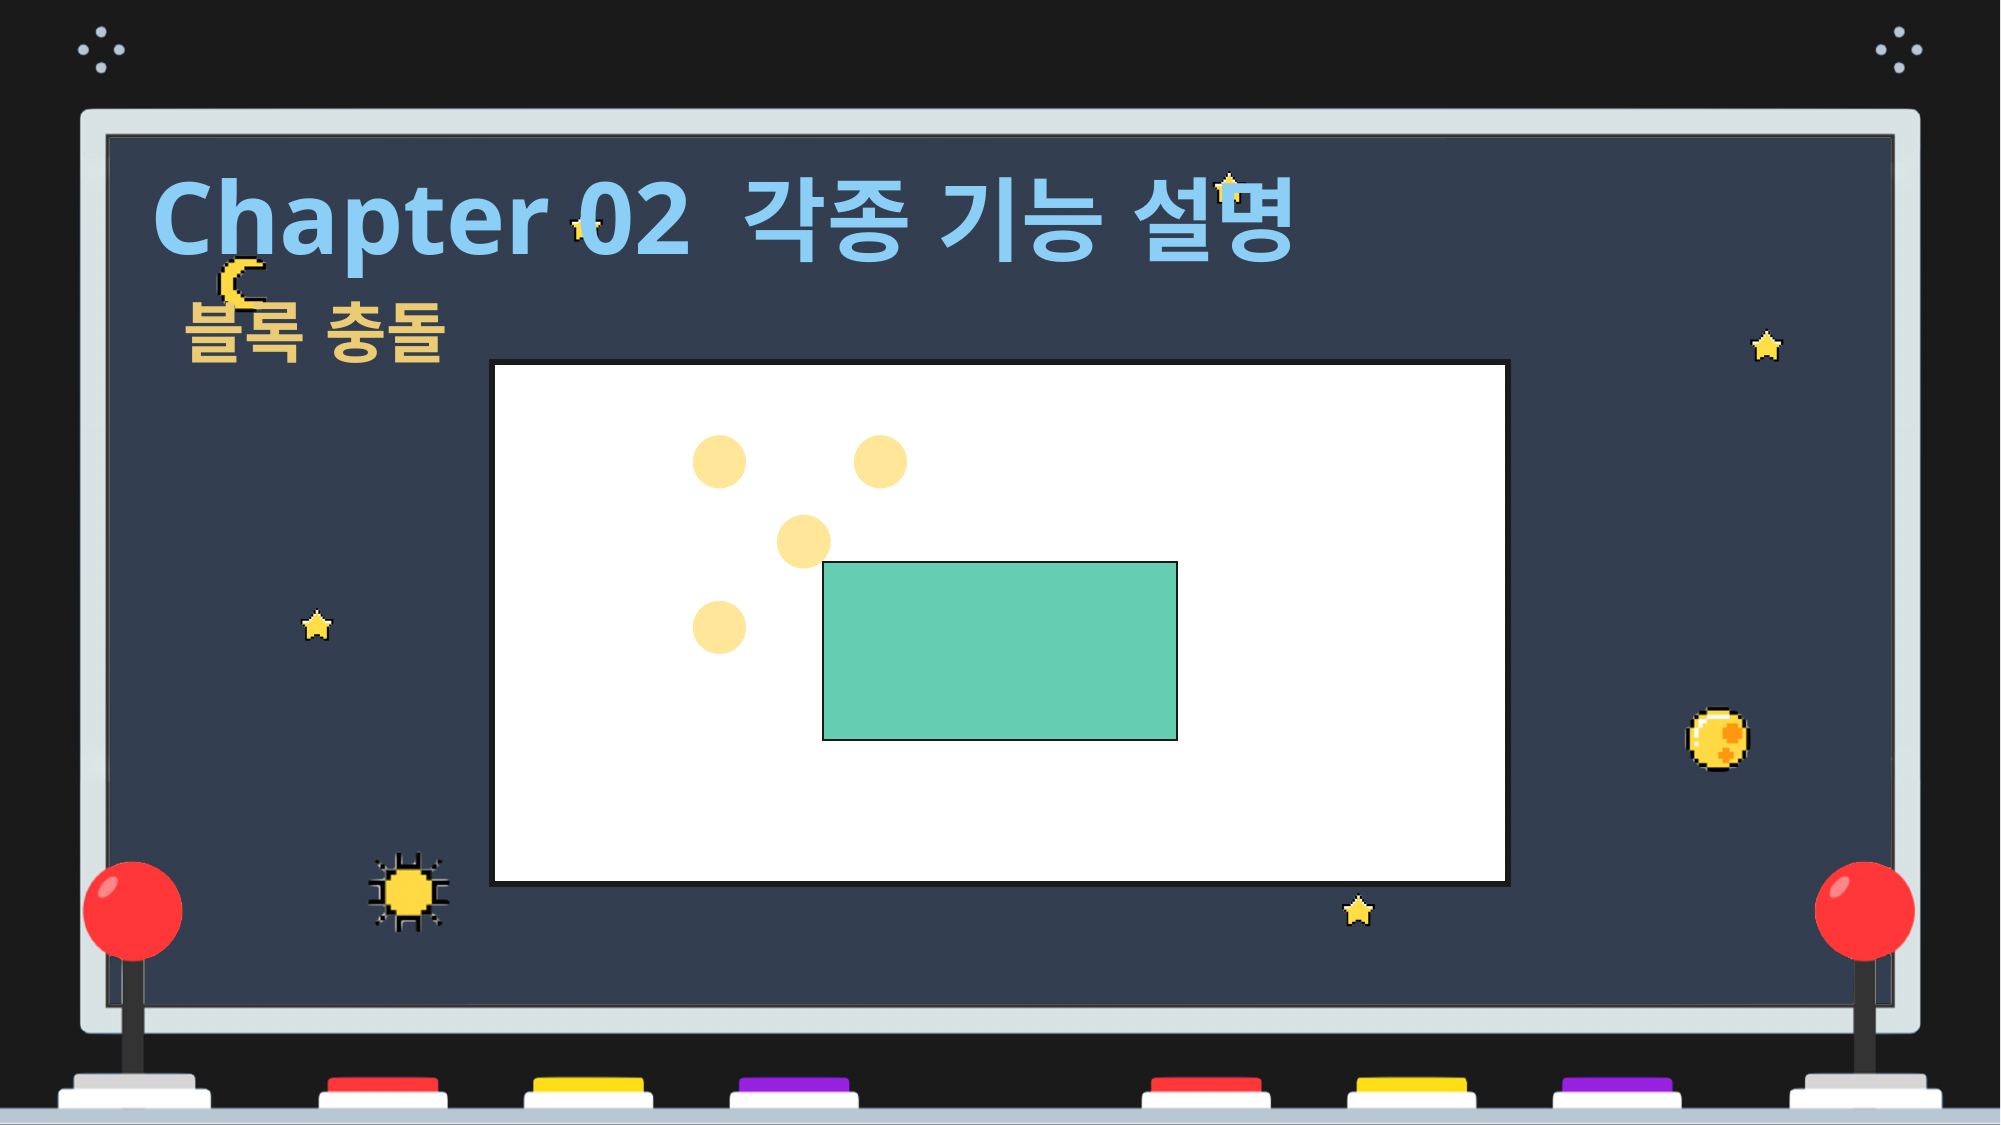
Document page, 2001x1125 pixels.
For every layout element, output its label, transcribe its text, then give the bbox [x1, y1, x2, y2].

text_box [852, 434, 909, 490]
picture [0, 0, 2001, 1125]
text_box 블록 충돌 [168, 283, 656, 379]
text_box [776, 514, 832, 570]
text_box Chapter 02 각종 기능 설명 [135, 147, 1451, 282]
text_box [822, 561, 1178, 741]
text_box [691, 434, 748, 490]
text_box [491, 361, 1509, 885]
text_box [691, 599, 748, 656]
